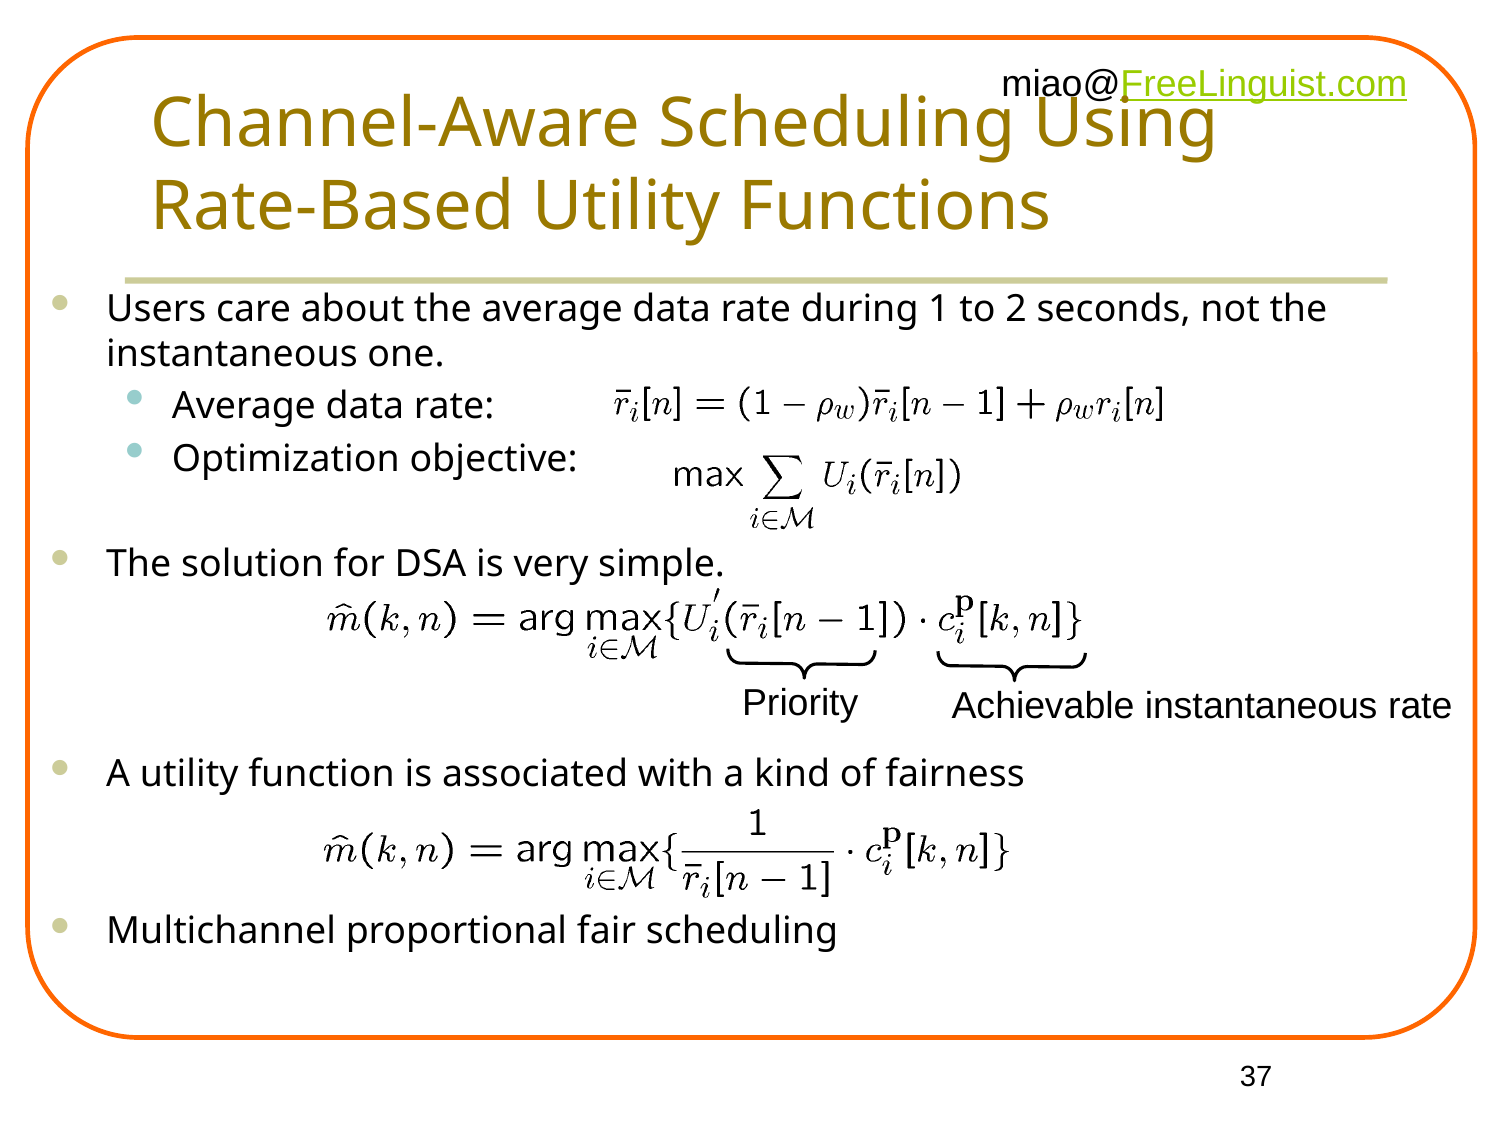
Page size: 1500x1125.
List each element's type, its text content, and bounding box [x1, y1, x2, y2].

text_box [933, 651, 1472, 735]
picture [614, 386, 1163, 422]
picture [322, 809, 1011, 898]
picture [325, 587, 1082, 660]
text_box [726, 649, 876, 732]
list Users care about the average data rate during 1 to 2 seconds, not the instantaneous one. Average data rate: Optimization objective: The solution for DSA is very simple. A utility function is associated with a kind of fairness Multichannel proportional fair scheduling [34, 276, 1395, 1038]
title Channel-Aware Scheduling Using Rate-Based Utility Functions [135, 112, 1378, 251]
picture [673, 455, 960, 532]
slide_number 37 [1124, 1049, 1388, 1125]
